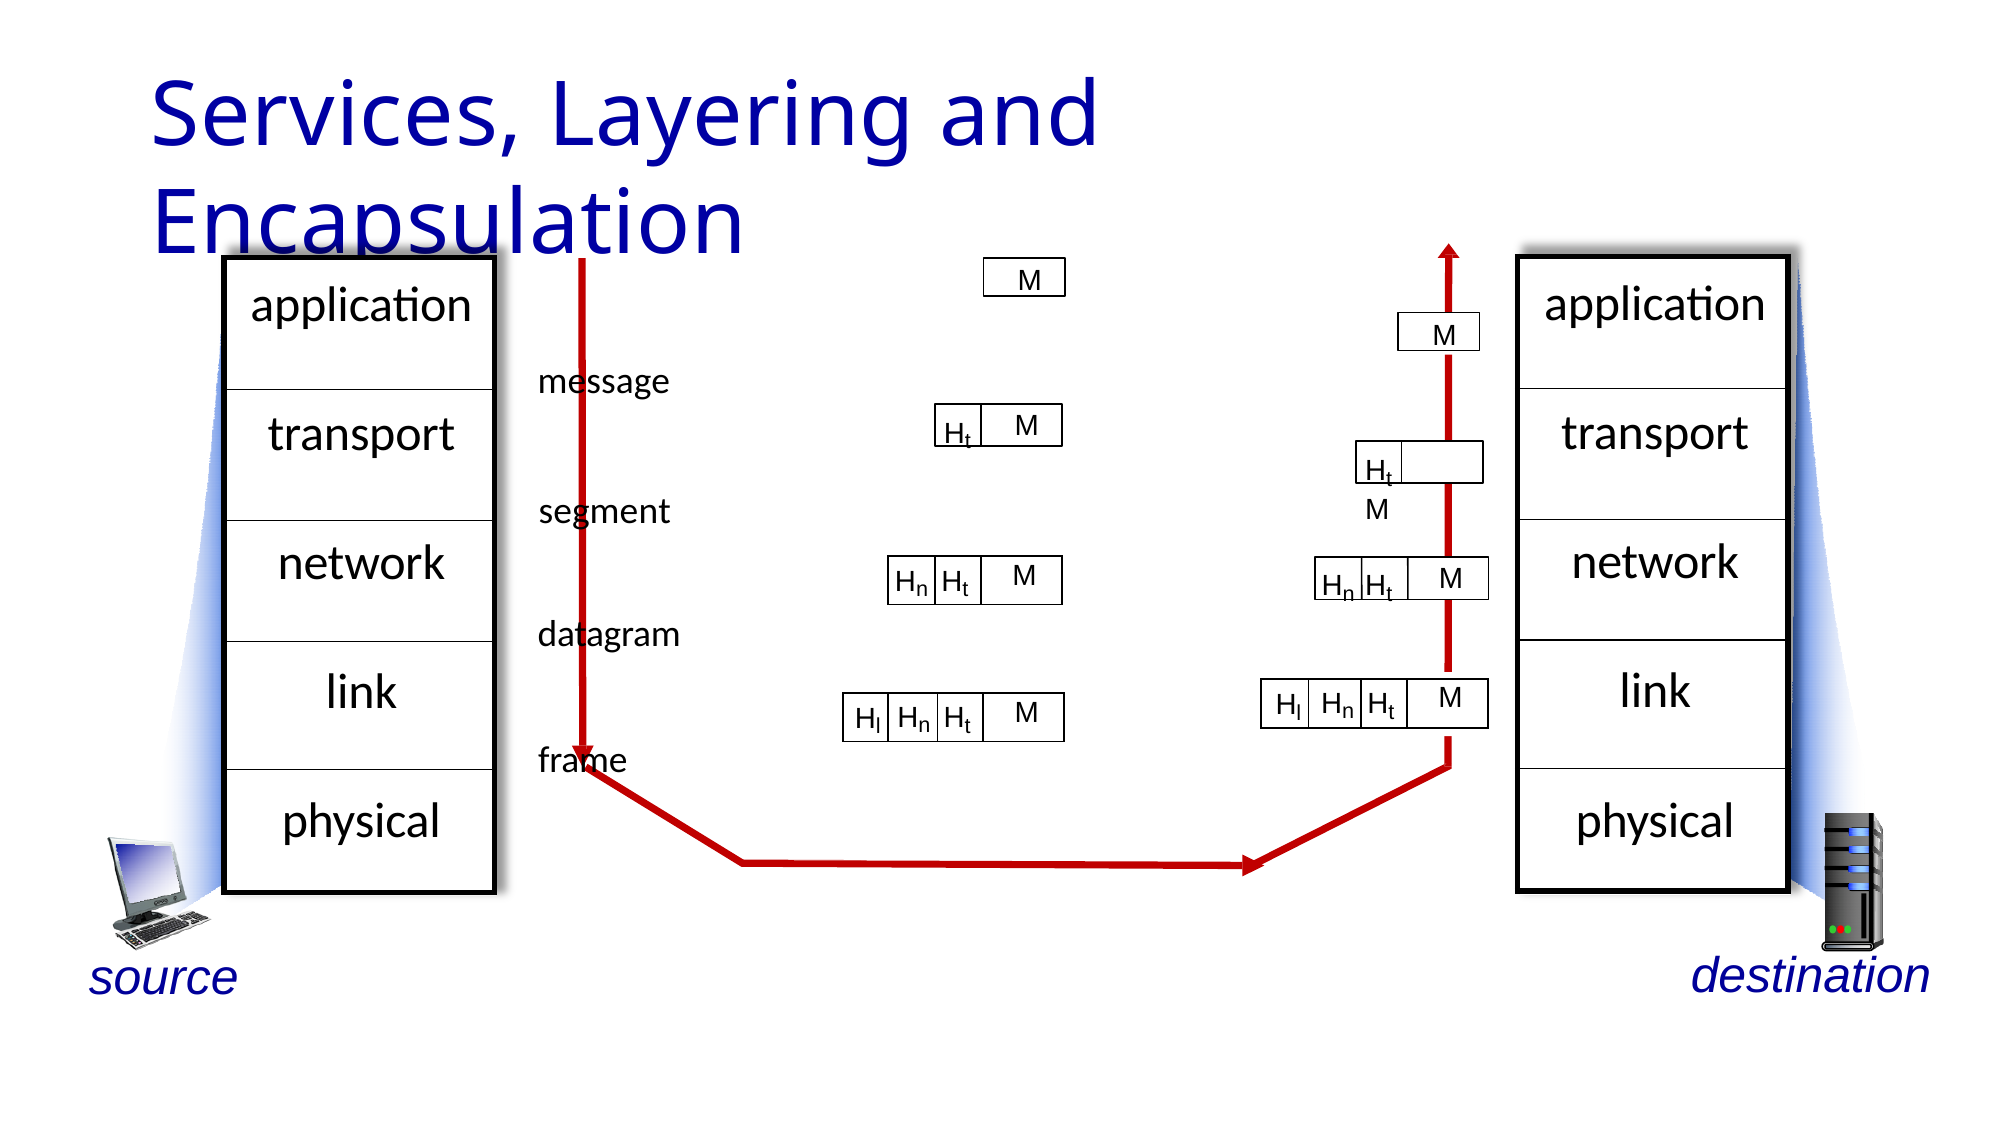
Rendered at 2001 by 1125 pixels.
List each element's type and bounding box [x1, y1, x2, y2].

table_header [844, 694, 887, 741]
table_cell [1520, 769, 1785, 888]
title [148, 54, 1497, 272]
table_cell [1520, 389, 1785, 519]
table_header [1309, 680, 1360, 727]
table_header [1262, 680, 1308, 727]
table_header [1408, 680, 1487, 727]
text_box [1509, 232, 1936, 1003]
table_header [982, 557, 1061, 604]
text_box [983, 258, 1065, 297]
table_header [889, 694, 937, 741]
text_box [934, 403, 1062, 453]
text_box [535, 243, 1504, 877]
table_cell [1520, 641, 1785, 768]
table_cell [227, 390, 492, 520]
table_cell [227, 642, 492, 769]
table_header [984, 694, 1063, 741]
table_header [1520, 259, 1785, 388]
table_header [227, 260, 492, 389]
table_header [938, 694, 982, 741]
table_header [936, 557, 980, 604]
table_header [1362, 680, 1406, 727]
table_cell [227, 521, 492, 641]
table_header [889, 557, 934, 604]
table_cell [1520, 520, 1785, 639]
text_box [86, 233, 519, 1005]
table_cell [227, 770, 492, 890]
